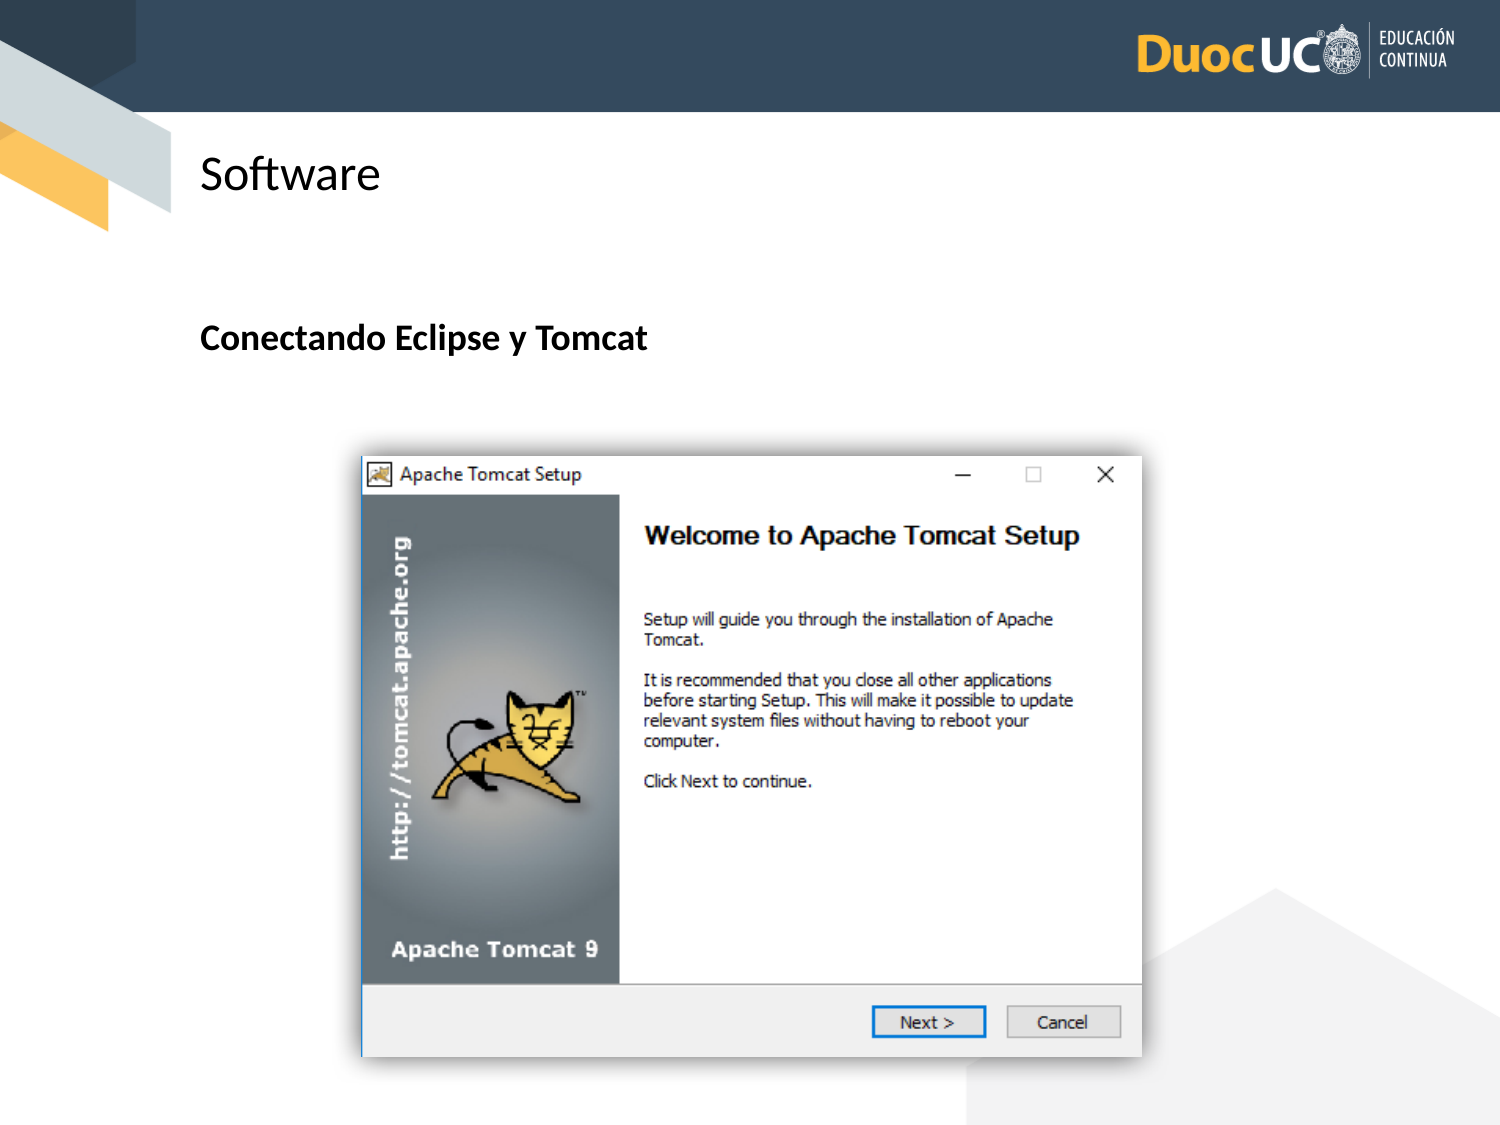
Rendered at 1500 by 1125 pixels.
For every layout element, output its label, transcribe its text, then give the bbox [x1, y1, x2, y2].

text_box Conectando Eclipse y Tomcat [185, 305, 1398, 456]
picture [0, 0, 1500, 1125]
text_box Software [185, 133, 752, 209]
